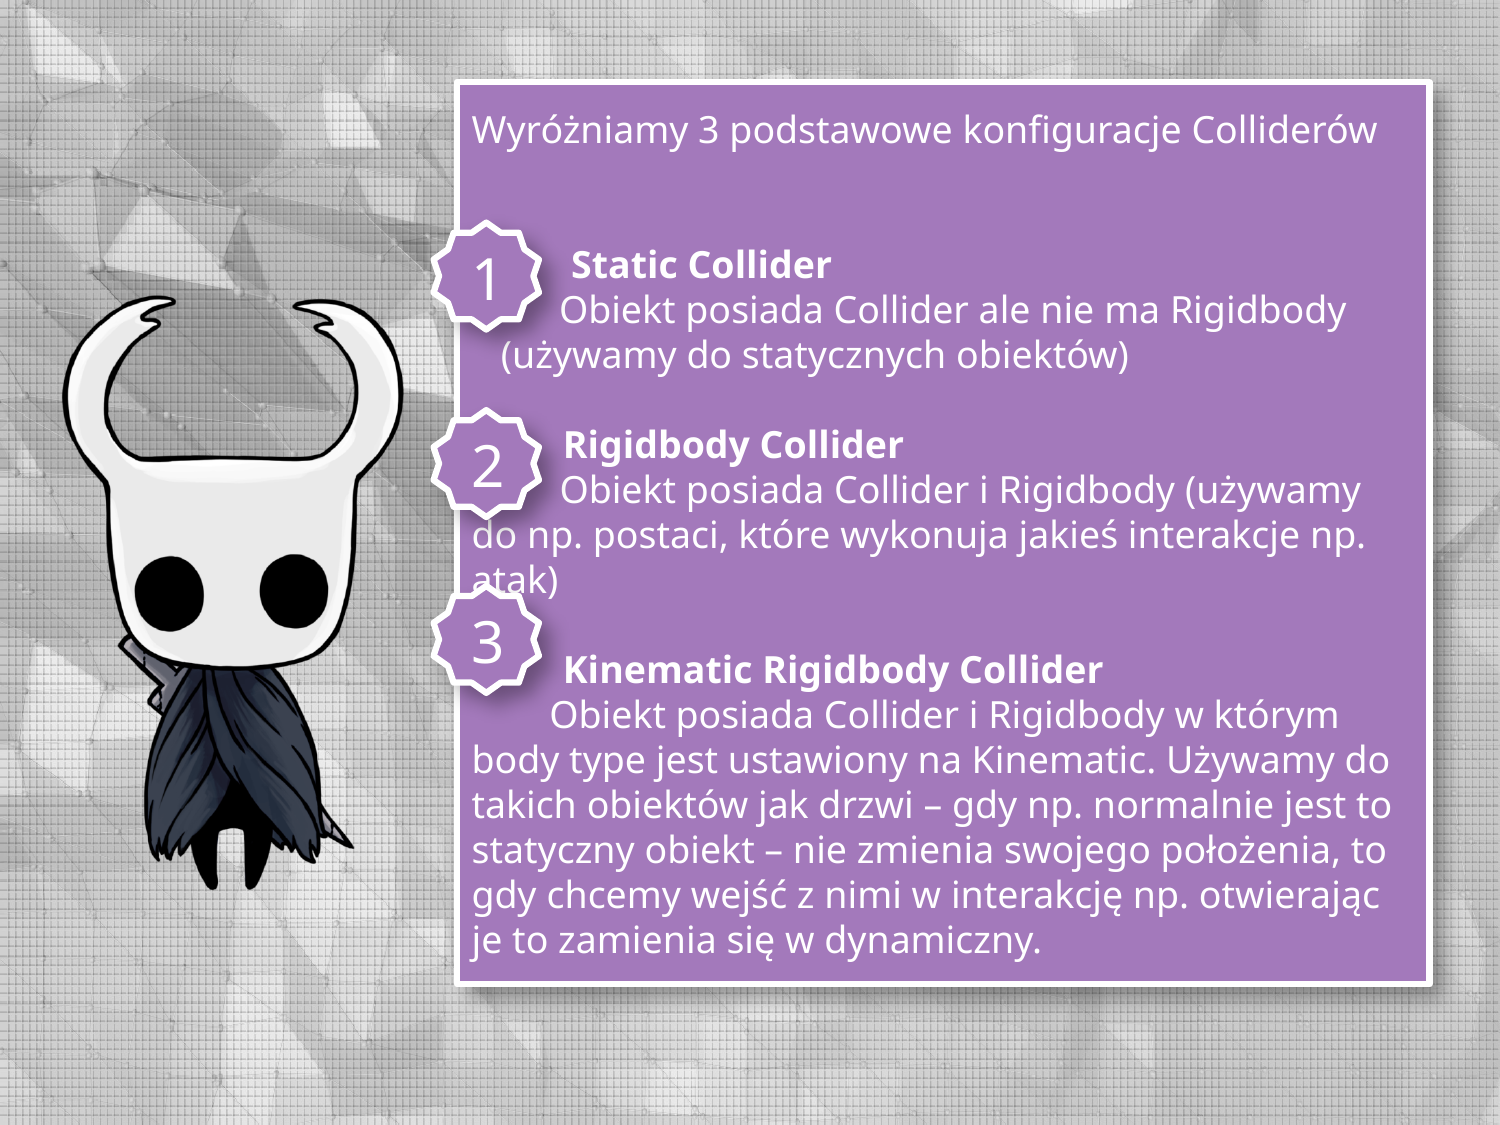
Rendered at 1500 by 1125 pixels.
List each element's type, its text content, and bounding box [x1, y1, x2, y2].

picture [0, 198, 498, 926]
text_box Wyróżniamy 3 podstawowe konfiguracje Colliderów 1 Static Collider Obiekt posiada Collider ale nie ma Rigidbody (używamy do statycznych obiektów) 2) Rigidbody Collider Obiekt posiada Collider i Rigidbody (używamy do np. postaci, które wykonuja jakieś interakcje np. atak) 3) Kinematic Rigidbody Collider Obiekt posiada Collider i Rigidbody w którym body type jest ustawiony na Kinematic. Używamy do takich obiektów jak drzwi – gdy np. normalnie jest to statyczny obiekt – nie zmienia swojego położenia, to gdy chcemy wejść z nimi w interakcję np. otwierając je to zamienia się w dynamiczny. [454, 79, 1433, 987]
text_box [0, 0, 1500, 1125]
